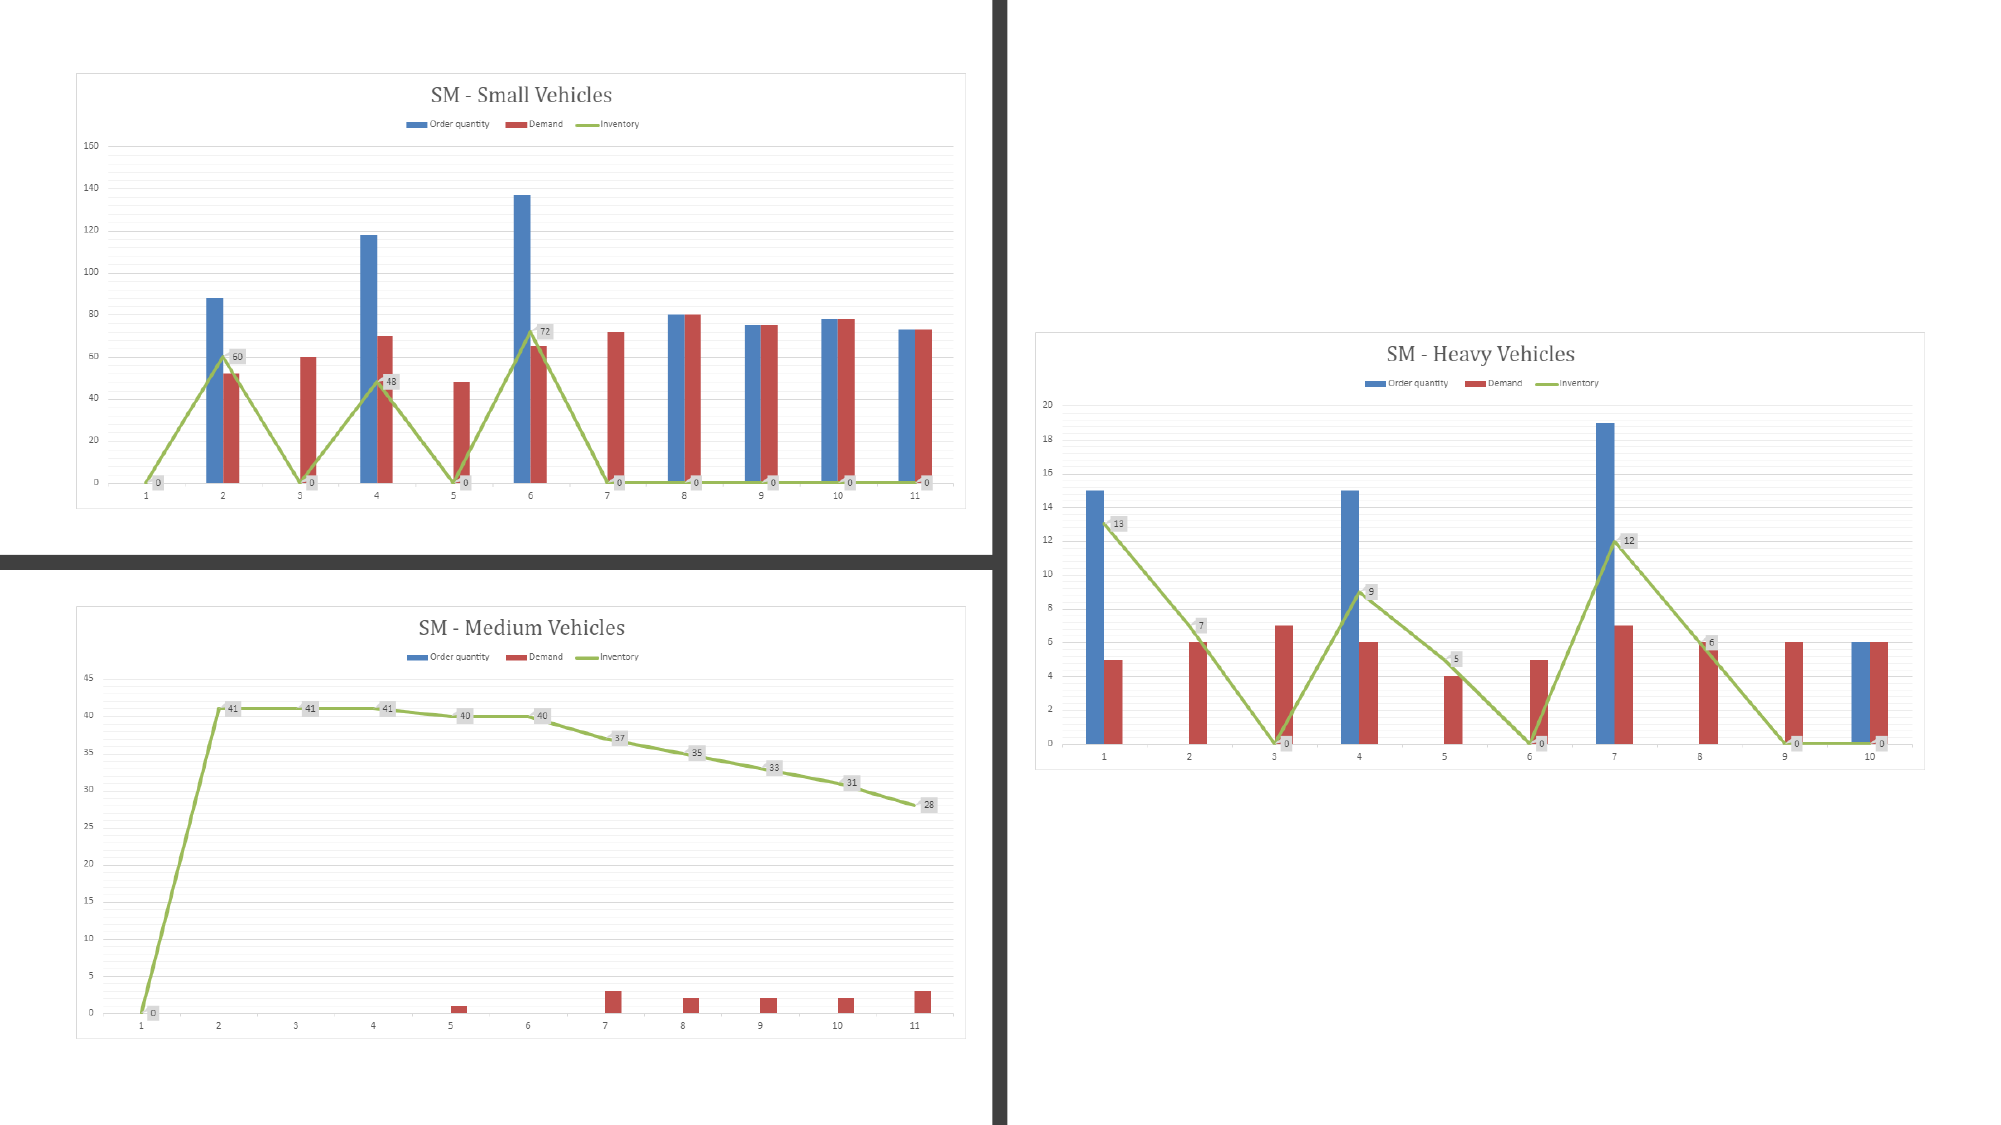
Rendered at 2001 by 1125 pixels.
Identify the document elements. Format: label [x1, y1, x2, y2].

picture [74, 72, 966, 510]
list [1034, 331, 1925, 770]
picture [74, 605, 966, 1040]
text_box [0, 554, 1006, 571]
text_box [991, 0, 1008, 1125]
